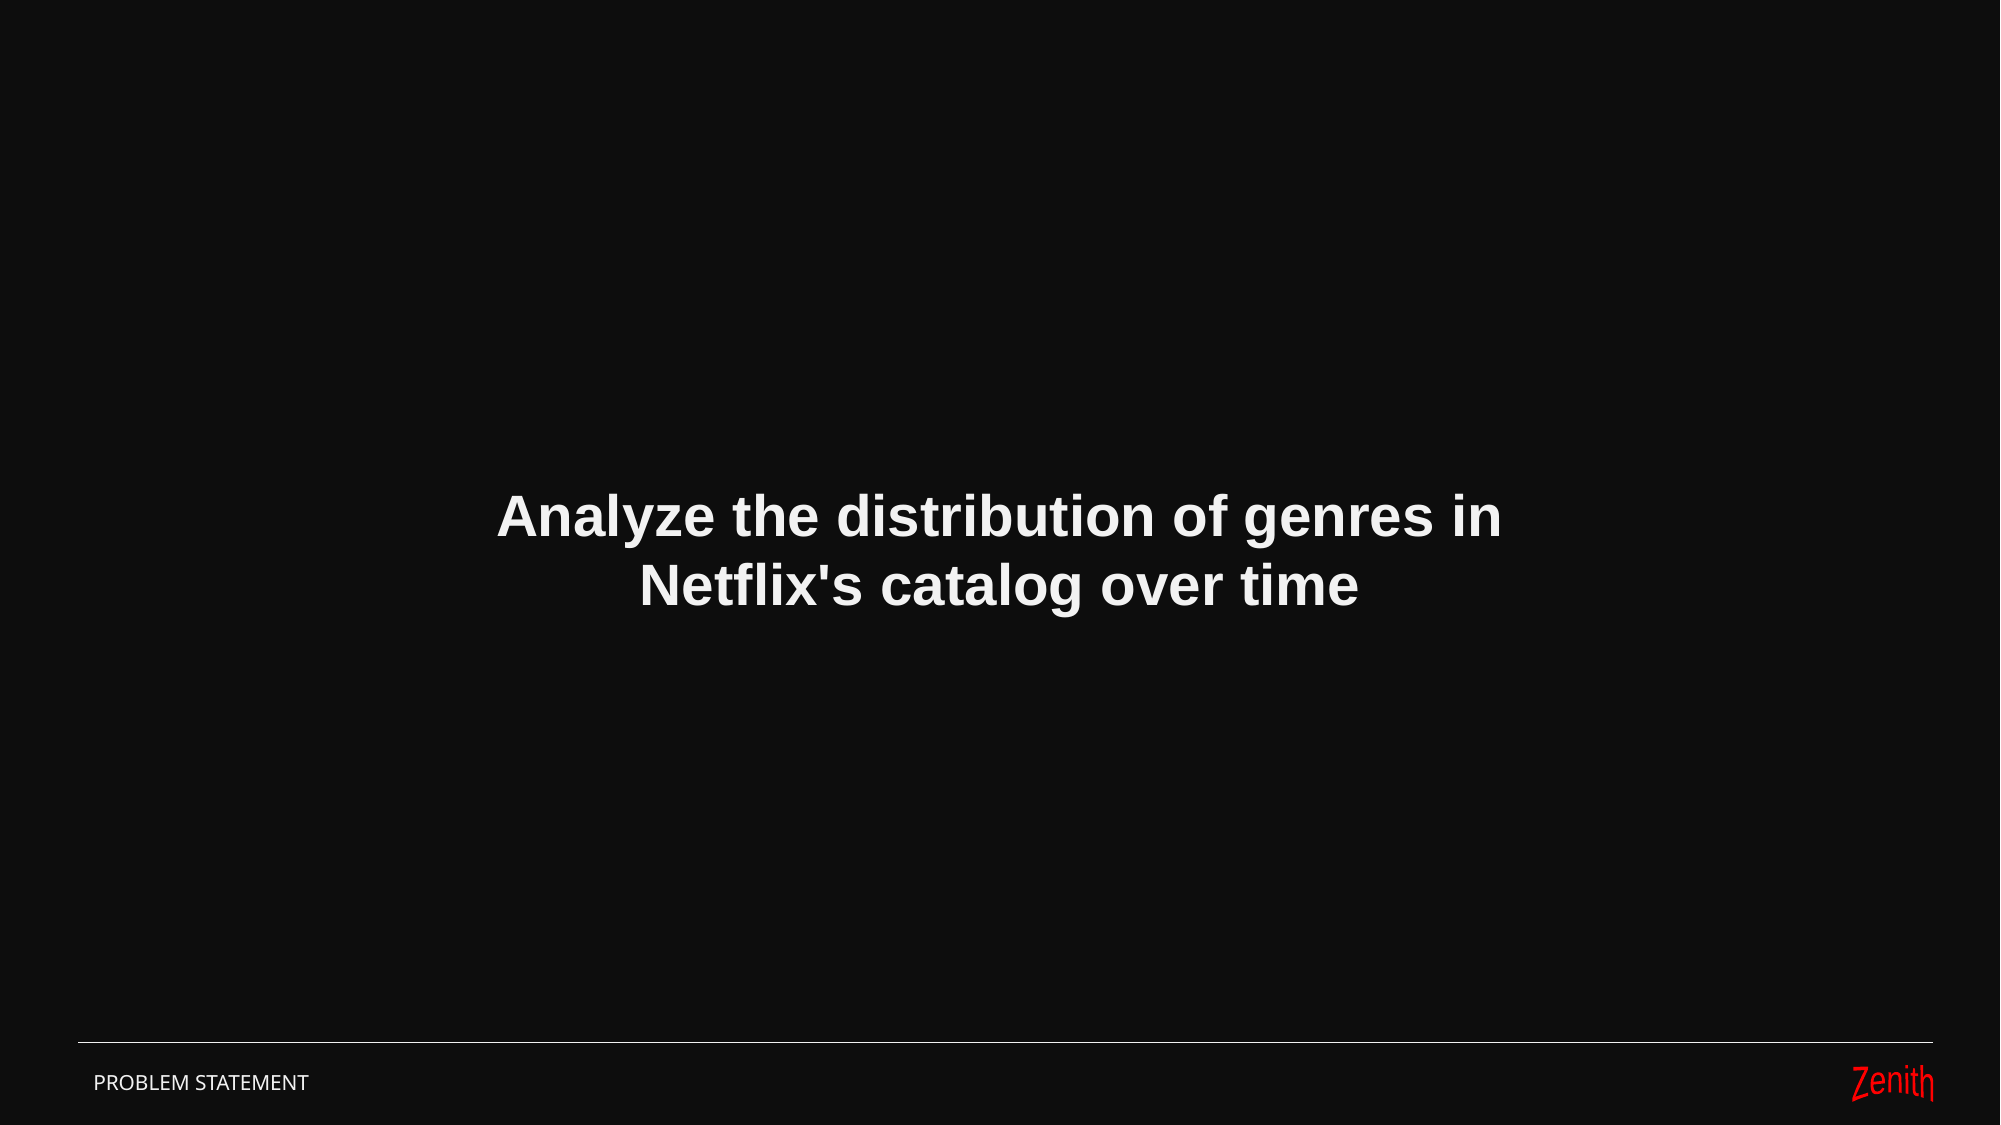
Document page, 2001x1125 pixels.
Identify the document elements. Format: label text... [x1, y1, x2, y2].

text_box Analyze the distribution of genres in Netflix's catalog over time [448, 438, 1552, 657]
list PROBLEM STATEMENT [78, 1065, 1804, 1103]
